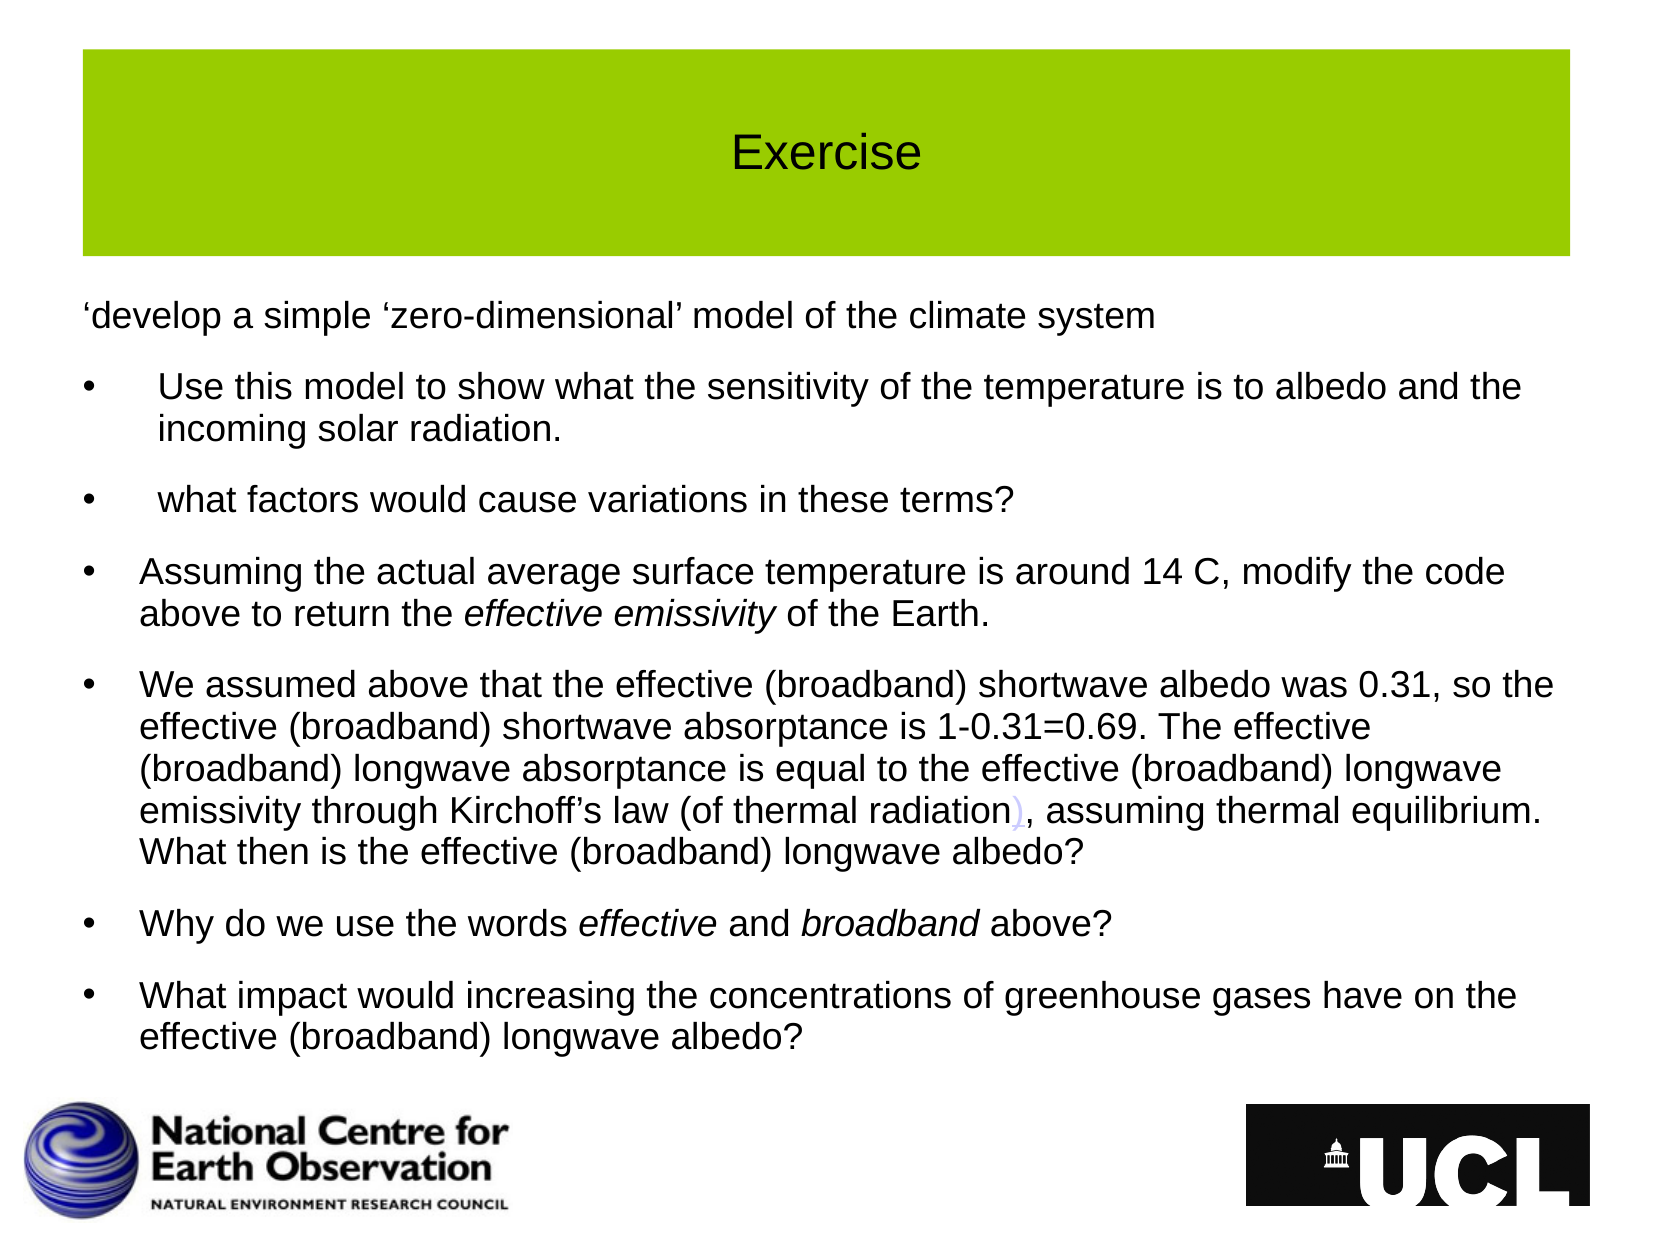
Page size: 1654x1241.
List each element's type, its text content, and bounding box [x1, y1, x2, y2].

picture [1246, 1104, 1590, 1206]
title Exercise [82, 49, 1571, 257]
list ‘develop a simple ‘zero-dimensional’ model of the climate system Use this model to show what the sensitivity of the temperature is to albedo and the incoming solar radiation. what factors would cause variations in these terms? Assuming the actual average surface temperature is around 14 C, modify the code above to return the effective emissivity of the Earth. We assumed above that the effective (broadband) shortwave albedo was 0.31, so the effective (broadband) shortwave absorptance is 1-0.31=0.69. The effective (broadband) longwave absorptance is equal to the effective (broadband) longwave emissivity through Kirchoff’s law (of thermal radiation), assuming thermal equilibrium. What then is the effective (broadband) longwave albedo? Why do we use the words effective and broadband above? What impact would increasing the concentrations of greenhouse gases have on the effective (broadband) longwave albedo? [82, 289, 1571, 1109]
picture [23, 1097, 513, 1223]
